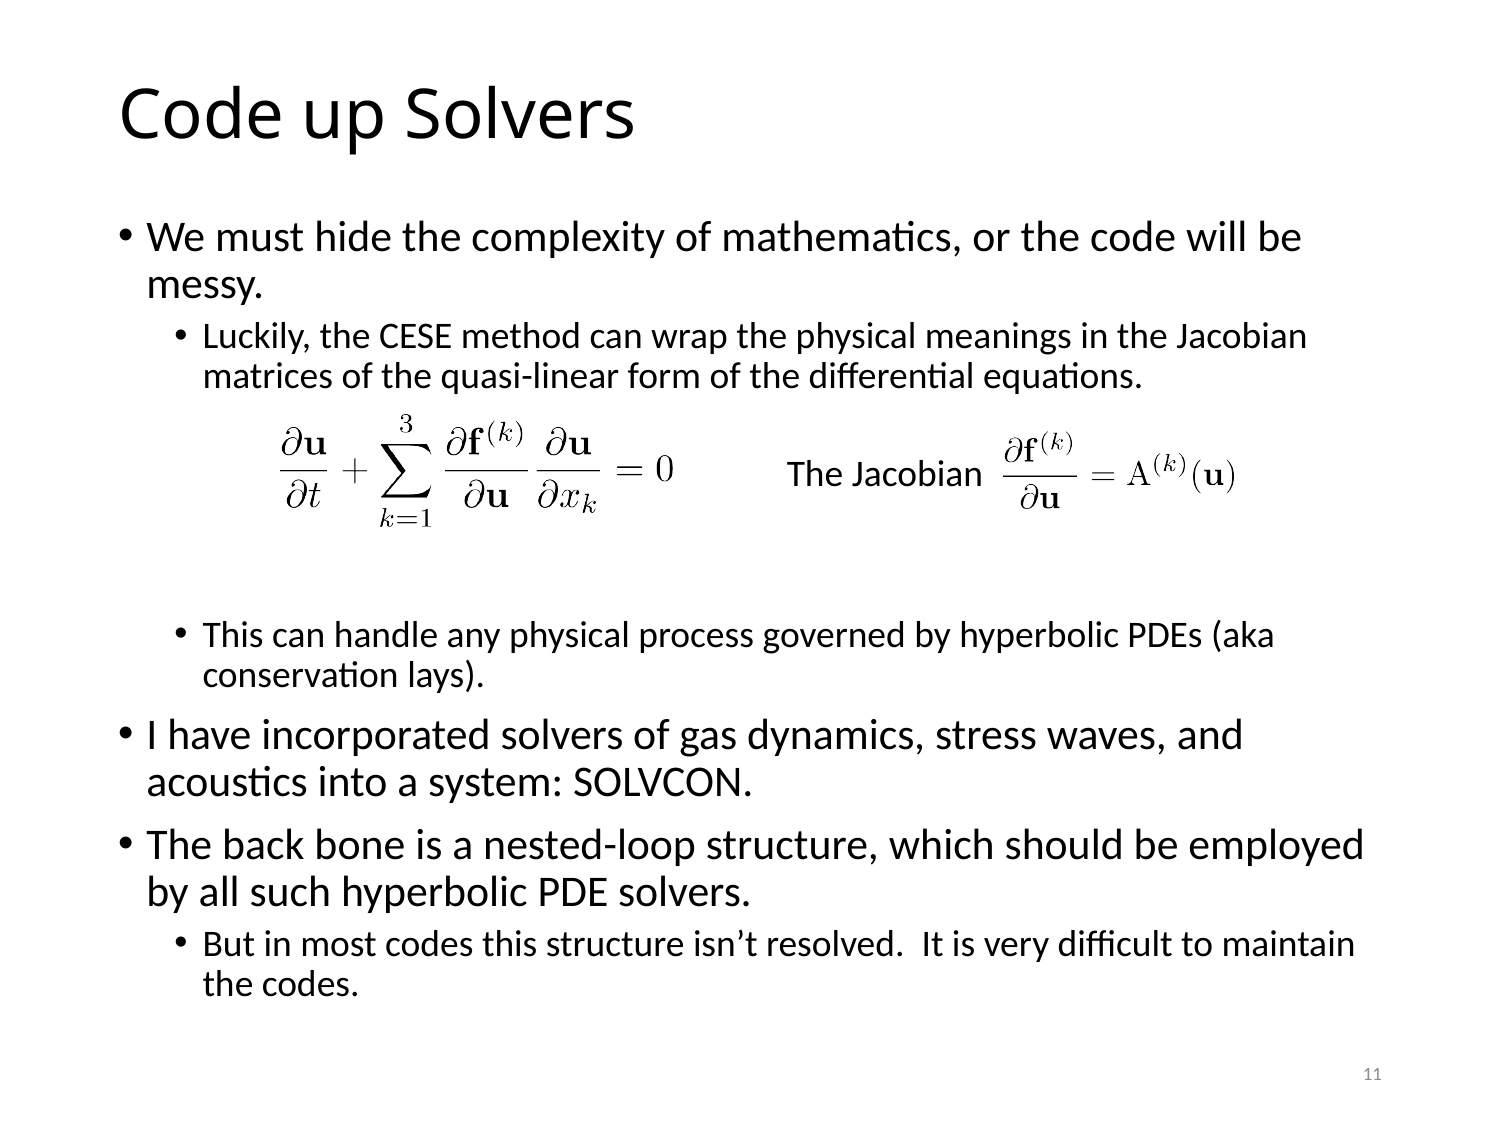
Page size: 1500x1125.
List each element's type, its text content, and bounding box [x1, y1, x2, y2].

title Code up Solvers [103, 59, 1397, 173]
picture [280, 414, 673, 527]
list We must hide the complexity of mathematics, or the code will be messy. Luckily, the CESE method can wrap the physical meanings in the Jacobian matrices of the quasi-linear form of the differential equations. This can handle any physical process governed by hyperbolic PDEs (aka conservation lays). I have incorporated solvers of gas dynamics, stress waves, and acoustics into a system: SOLVCON. The back bone is a nested-loop structure, which should be employed by all such hyperbolic PDE solvers. But in most codes this structure isn’t resolved. It is very difficult to maintain the codes. [103, 206, 1397, 1014]
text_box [766, 431, 1234, 509]
slide_number 11 [1059, 1042, 1397, 1103]
